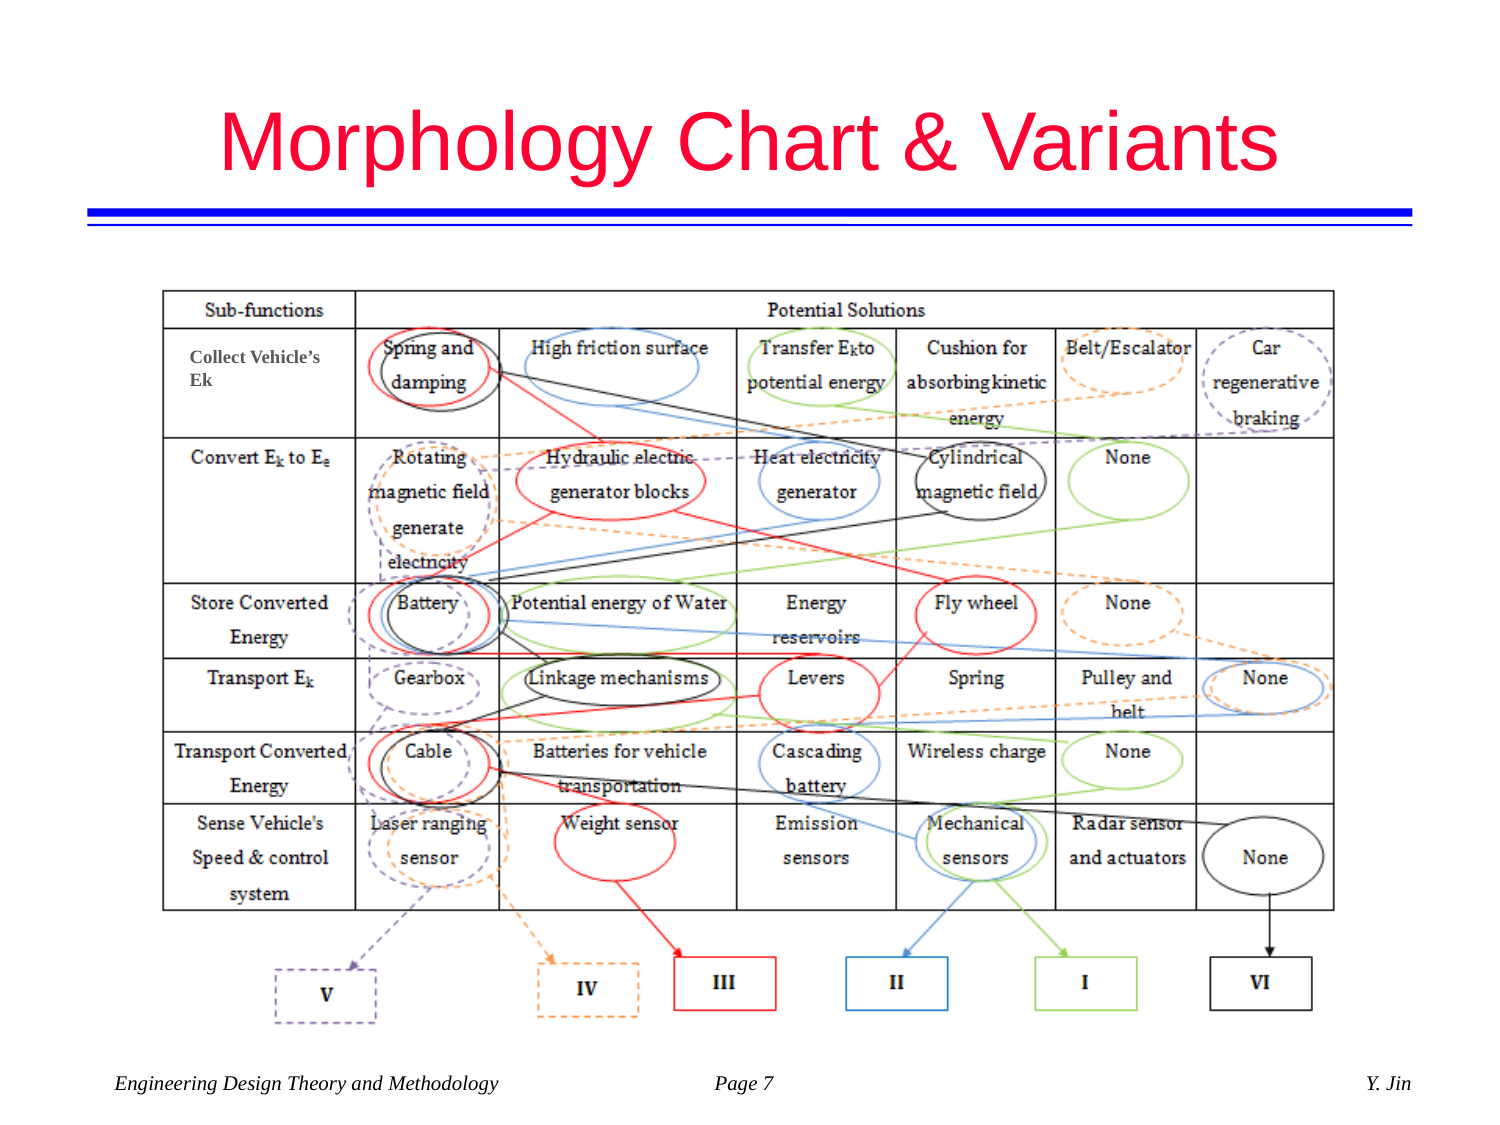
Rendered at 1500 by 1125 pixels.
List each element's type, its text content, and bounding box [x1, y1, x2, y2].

title Morphology Chart & Variants [87, 62, 1413, 213]
picture [112, 237, 1388, 1026]
